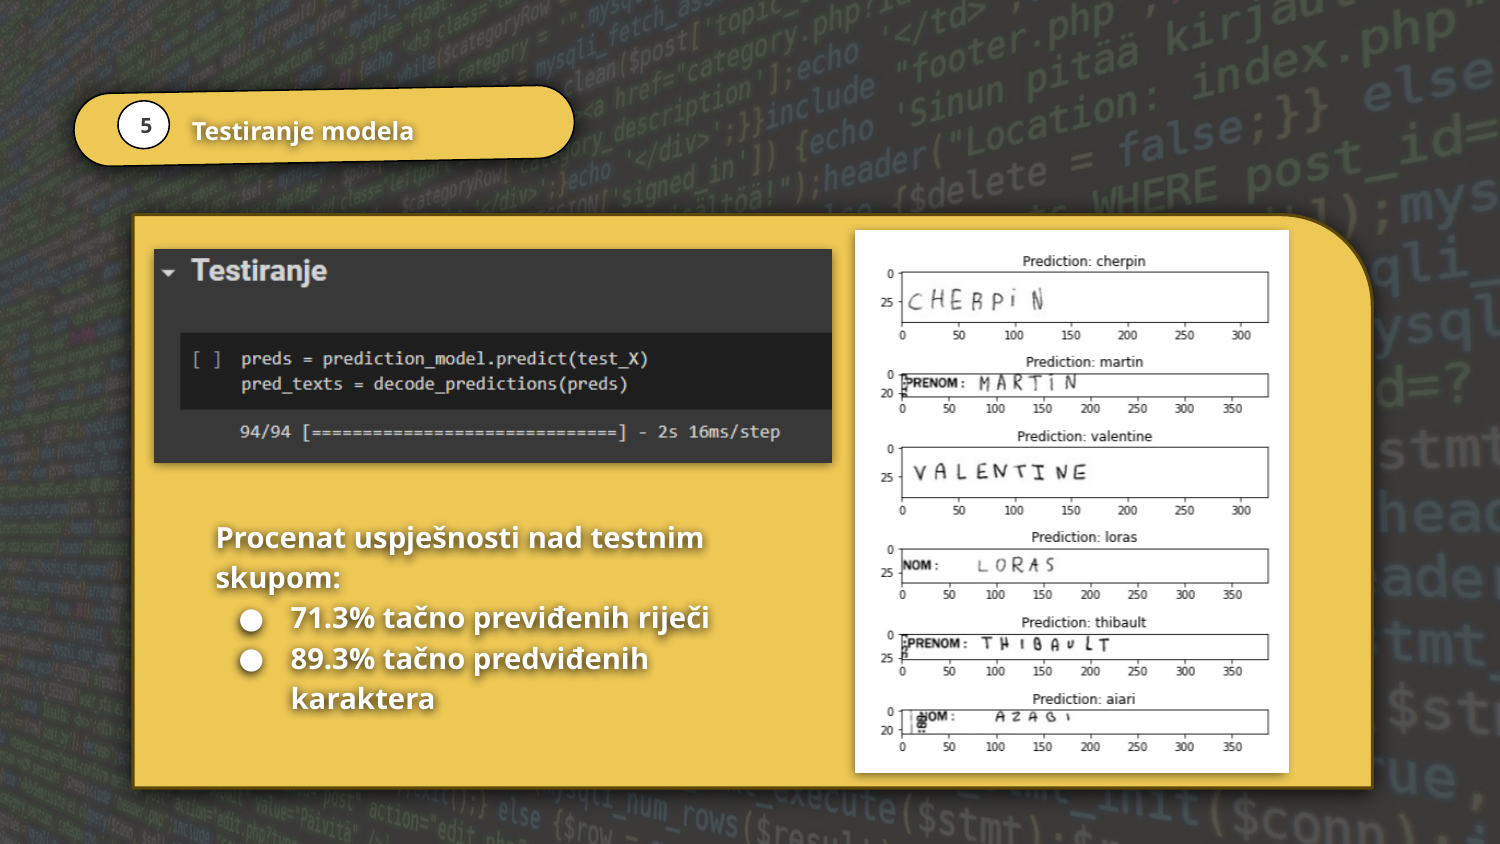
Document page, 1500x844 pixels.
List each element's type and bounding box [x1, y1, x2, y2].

picture [0, 0, 1500, 844]
text_box [117, 0, 531, 320]
